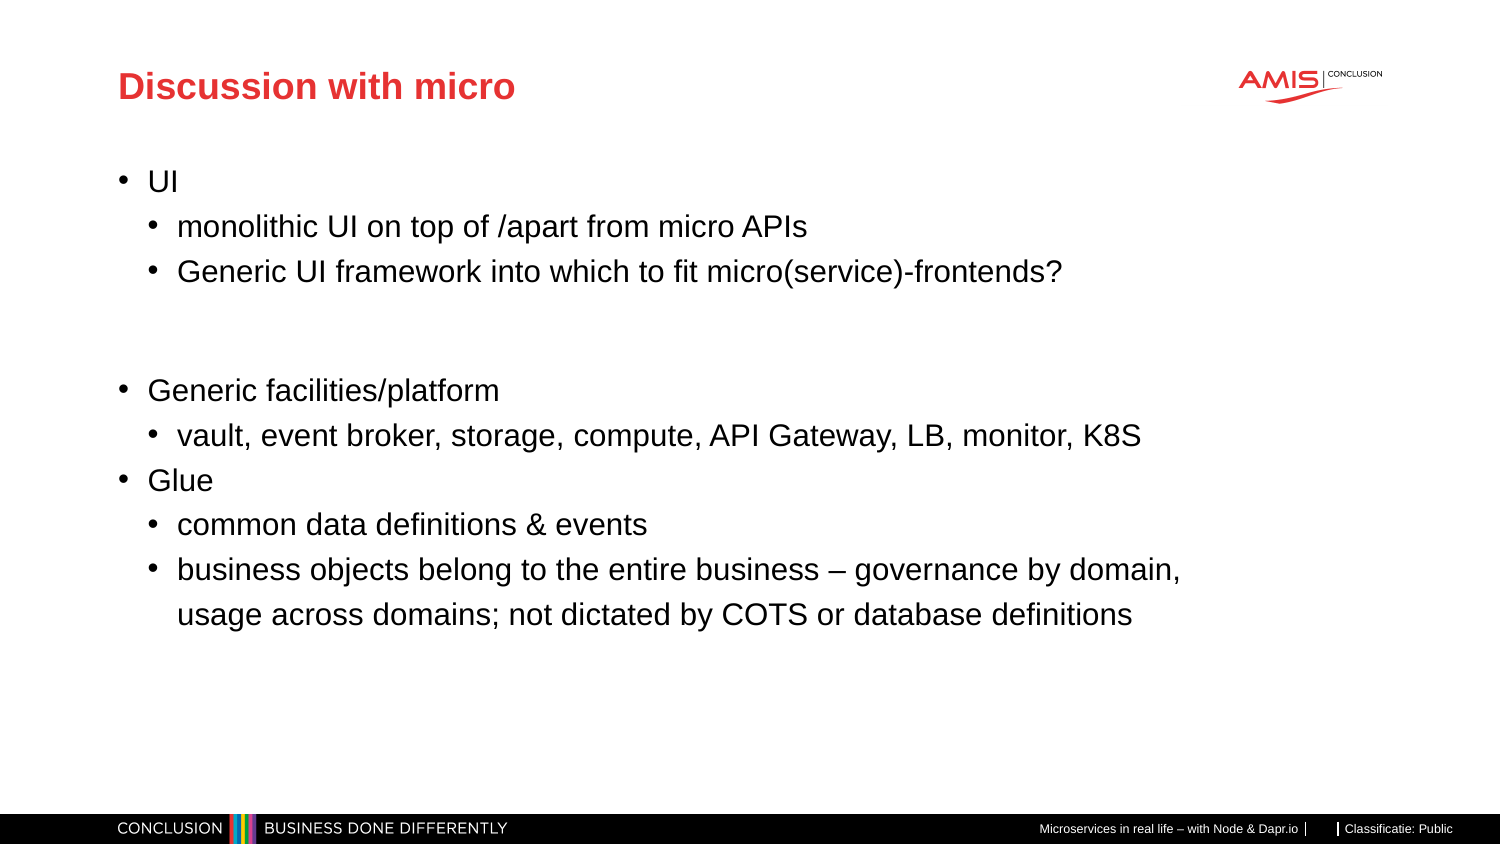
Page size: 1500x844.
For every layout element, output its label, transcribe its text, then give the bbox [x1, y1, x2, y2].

footer Microservices in real life – with Node & Dapr.io [814, 820, 1299, 839]
picture [1205, 59, 1388, 106]
list UI monolithic UI on top of /apart from micro APIs Generic UI framework into which to fit micro(service)-frontends? Generic facilities/platform vault, event broker, storage, compute, API Gateway, LB, monitor, K8S Glue common data definitions & events business objects belong to the entire business – governance by domain, usage across domains; not dictated by COTS or database definitions [118, 153, 1205, 774]
picture [239, 814, 1500, 844]
title Discussion with micro [118, 47, 1205, 130]
picture [0, 814, 236, 844]
